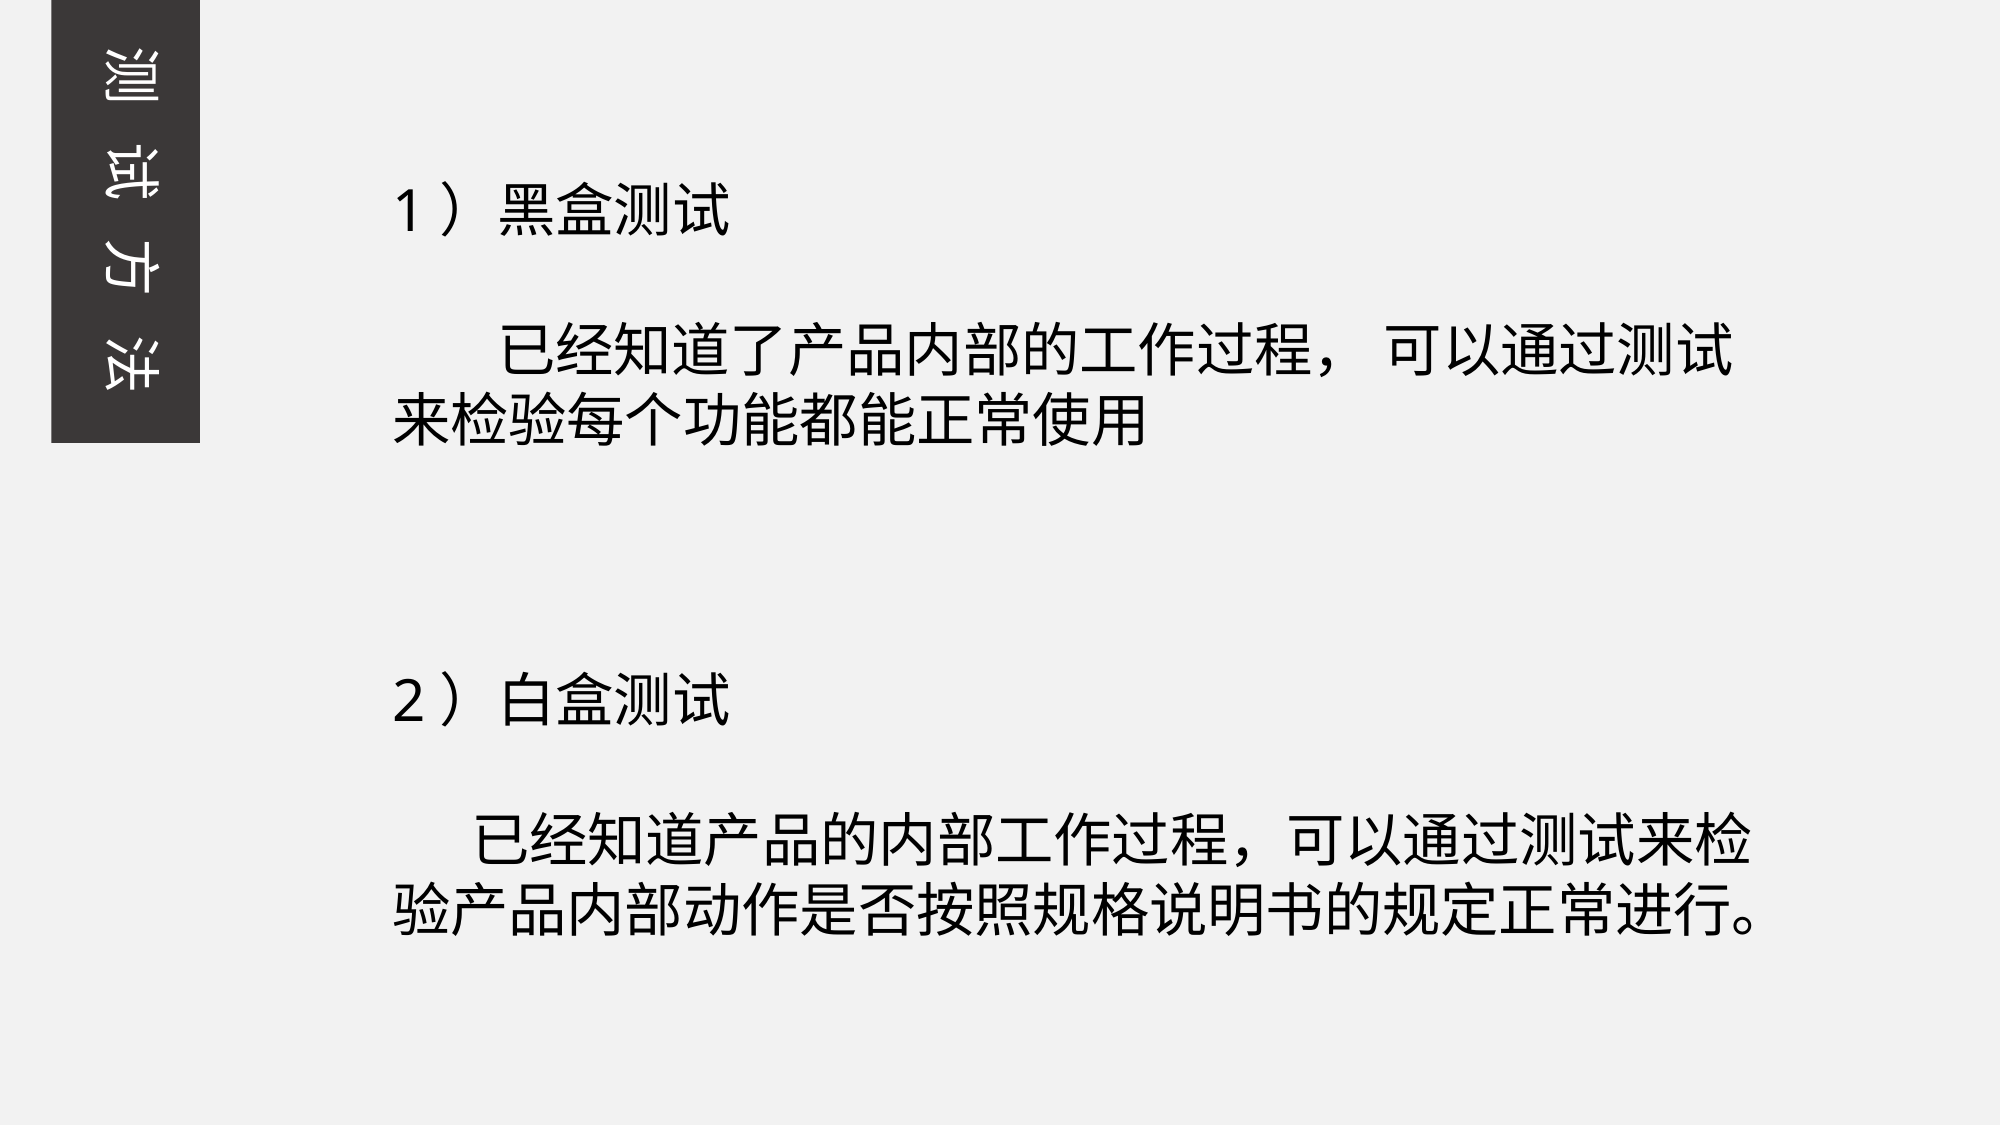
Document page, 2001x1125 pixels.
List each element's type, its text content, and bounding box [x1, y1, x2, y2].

text_box [50, 0, 201, 444]
text_box 测 试 方 法 [75, 31, 177, 443]
text_box 1）黑盒测试 已经知道了产品内部的工作过程， 可以通过测试来检验每个功能都能正常使用 2）白盒测试 已经知道产品的内部工作过程，可以通过测试来检验产品内部动作是否按照规格说明书的规定正常进行。 [377, 166, 1783, 951]
